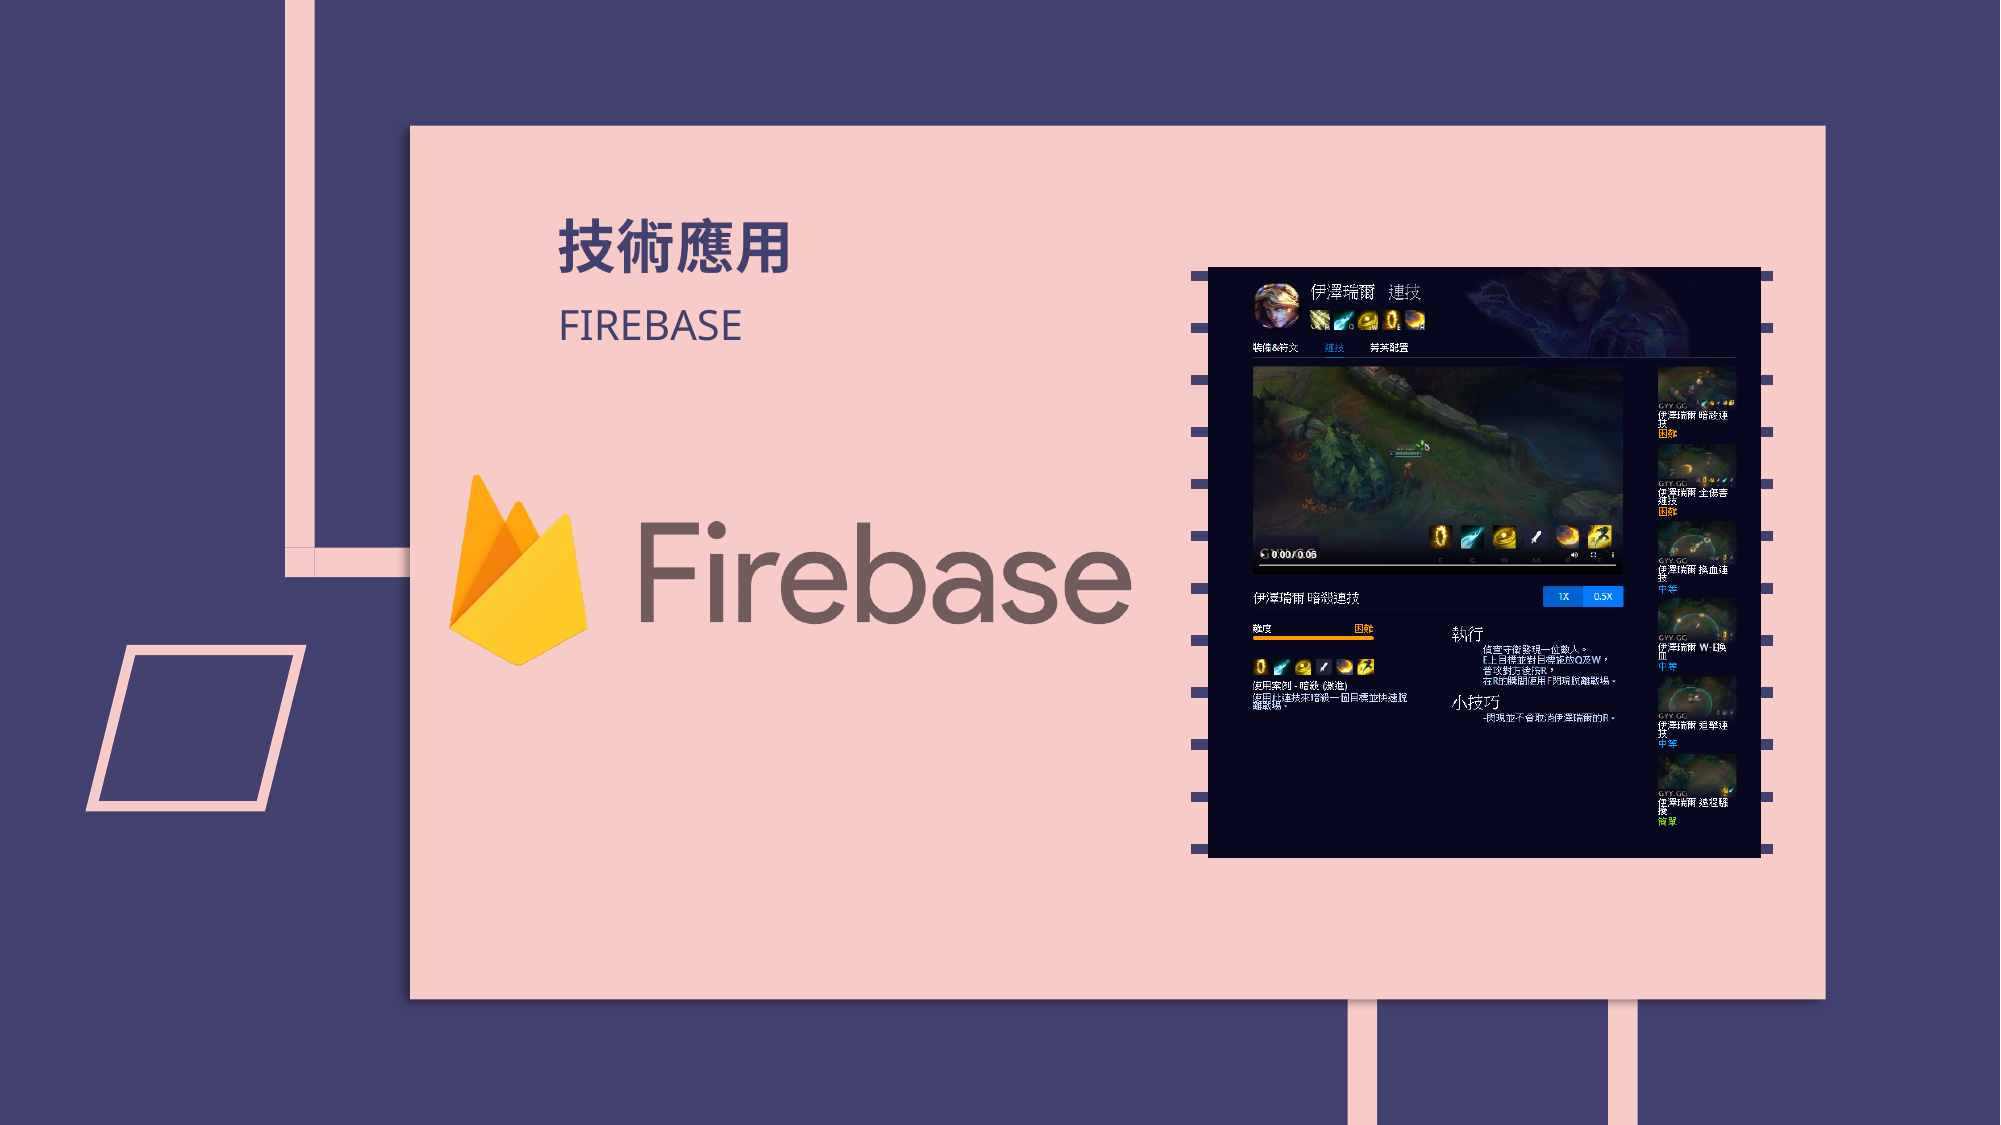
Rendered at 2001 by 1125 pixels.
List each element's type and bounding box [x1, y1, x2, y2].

text_box [1607, 1011, 1639, 1125]
text_box [1347, 1011, 1378, 1125]
text_box [284, 549, 316, 578]
text_box [316, 547, 348, 578]
text_box [409, 125, 1827, 1000]
picture [348, 267, 1761, 858]
text_box [90, 648, 302, 808]
text_box [284, 0, 316, 549]
text_box [543, 203, 1187, 417]
